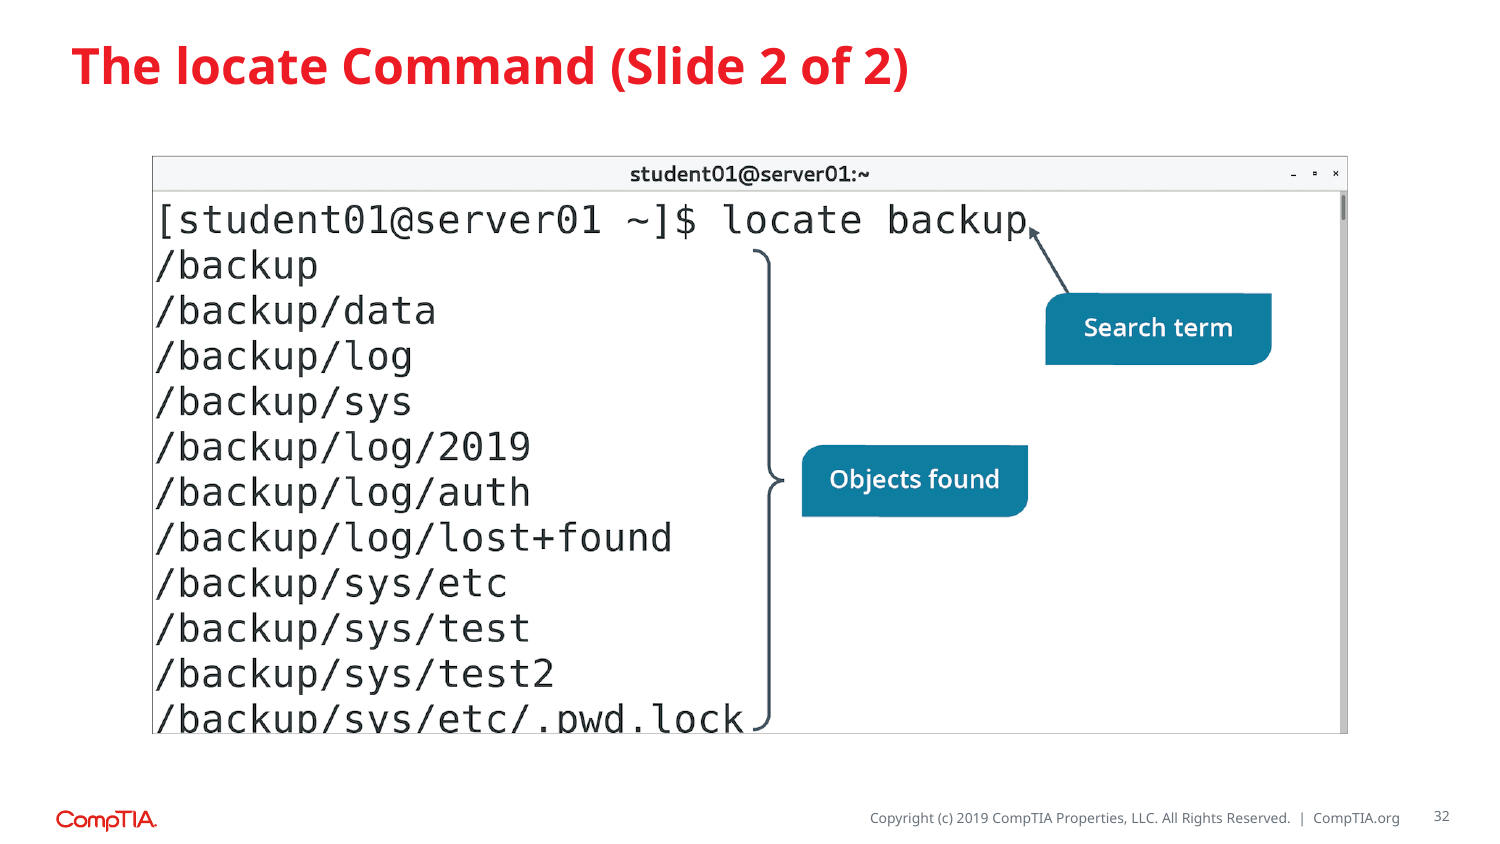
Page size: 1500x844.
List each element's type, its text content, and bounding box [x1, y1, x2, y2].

slide_number 32 [1407, 800, 1450, 835]
title The locate Command (Slide 2 of 2) [56, 12, 1444, 117]
picture [152, 154, 1348, 734]
